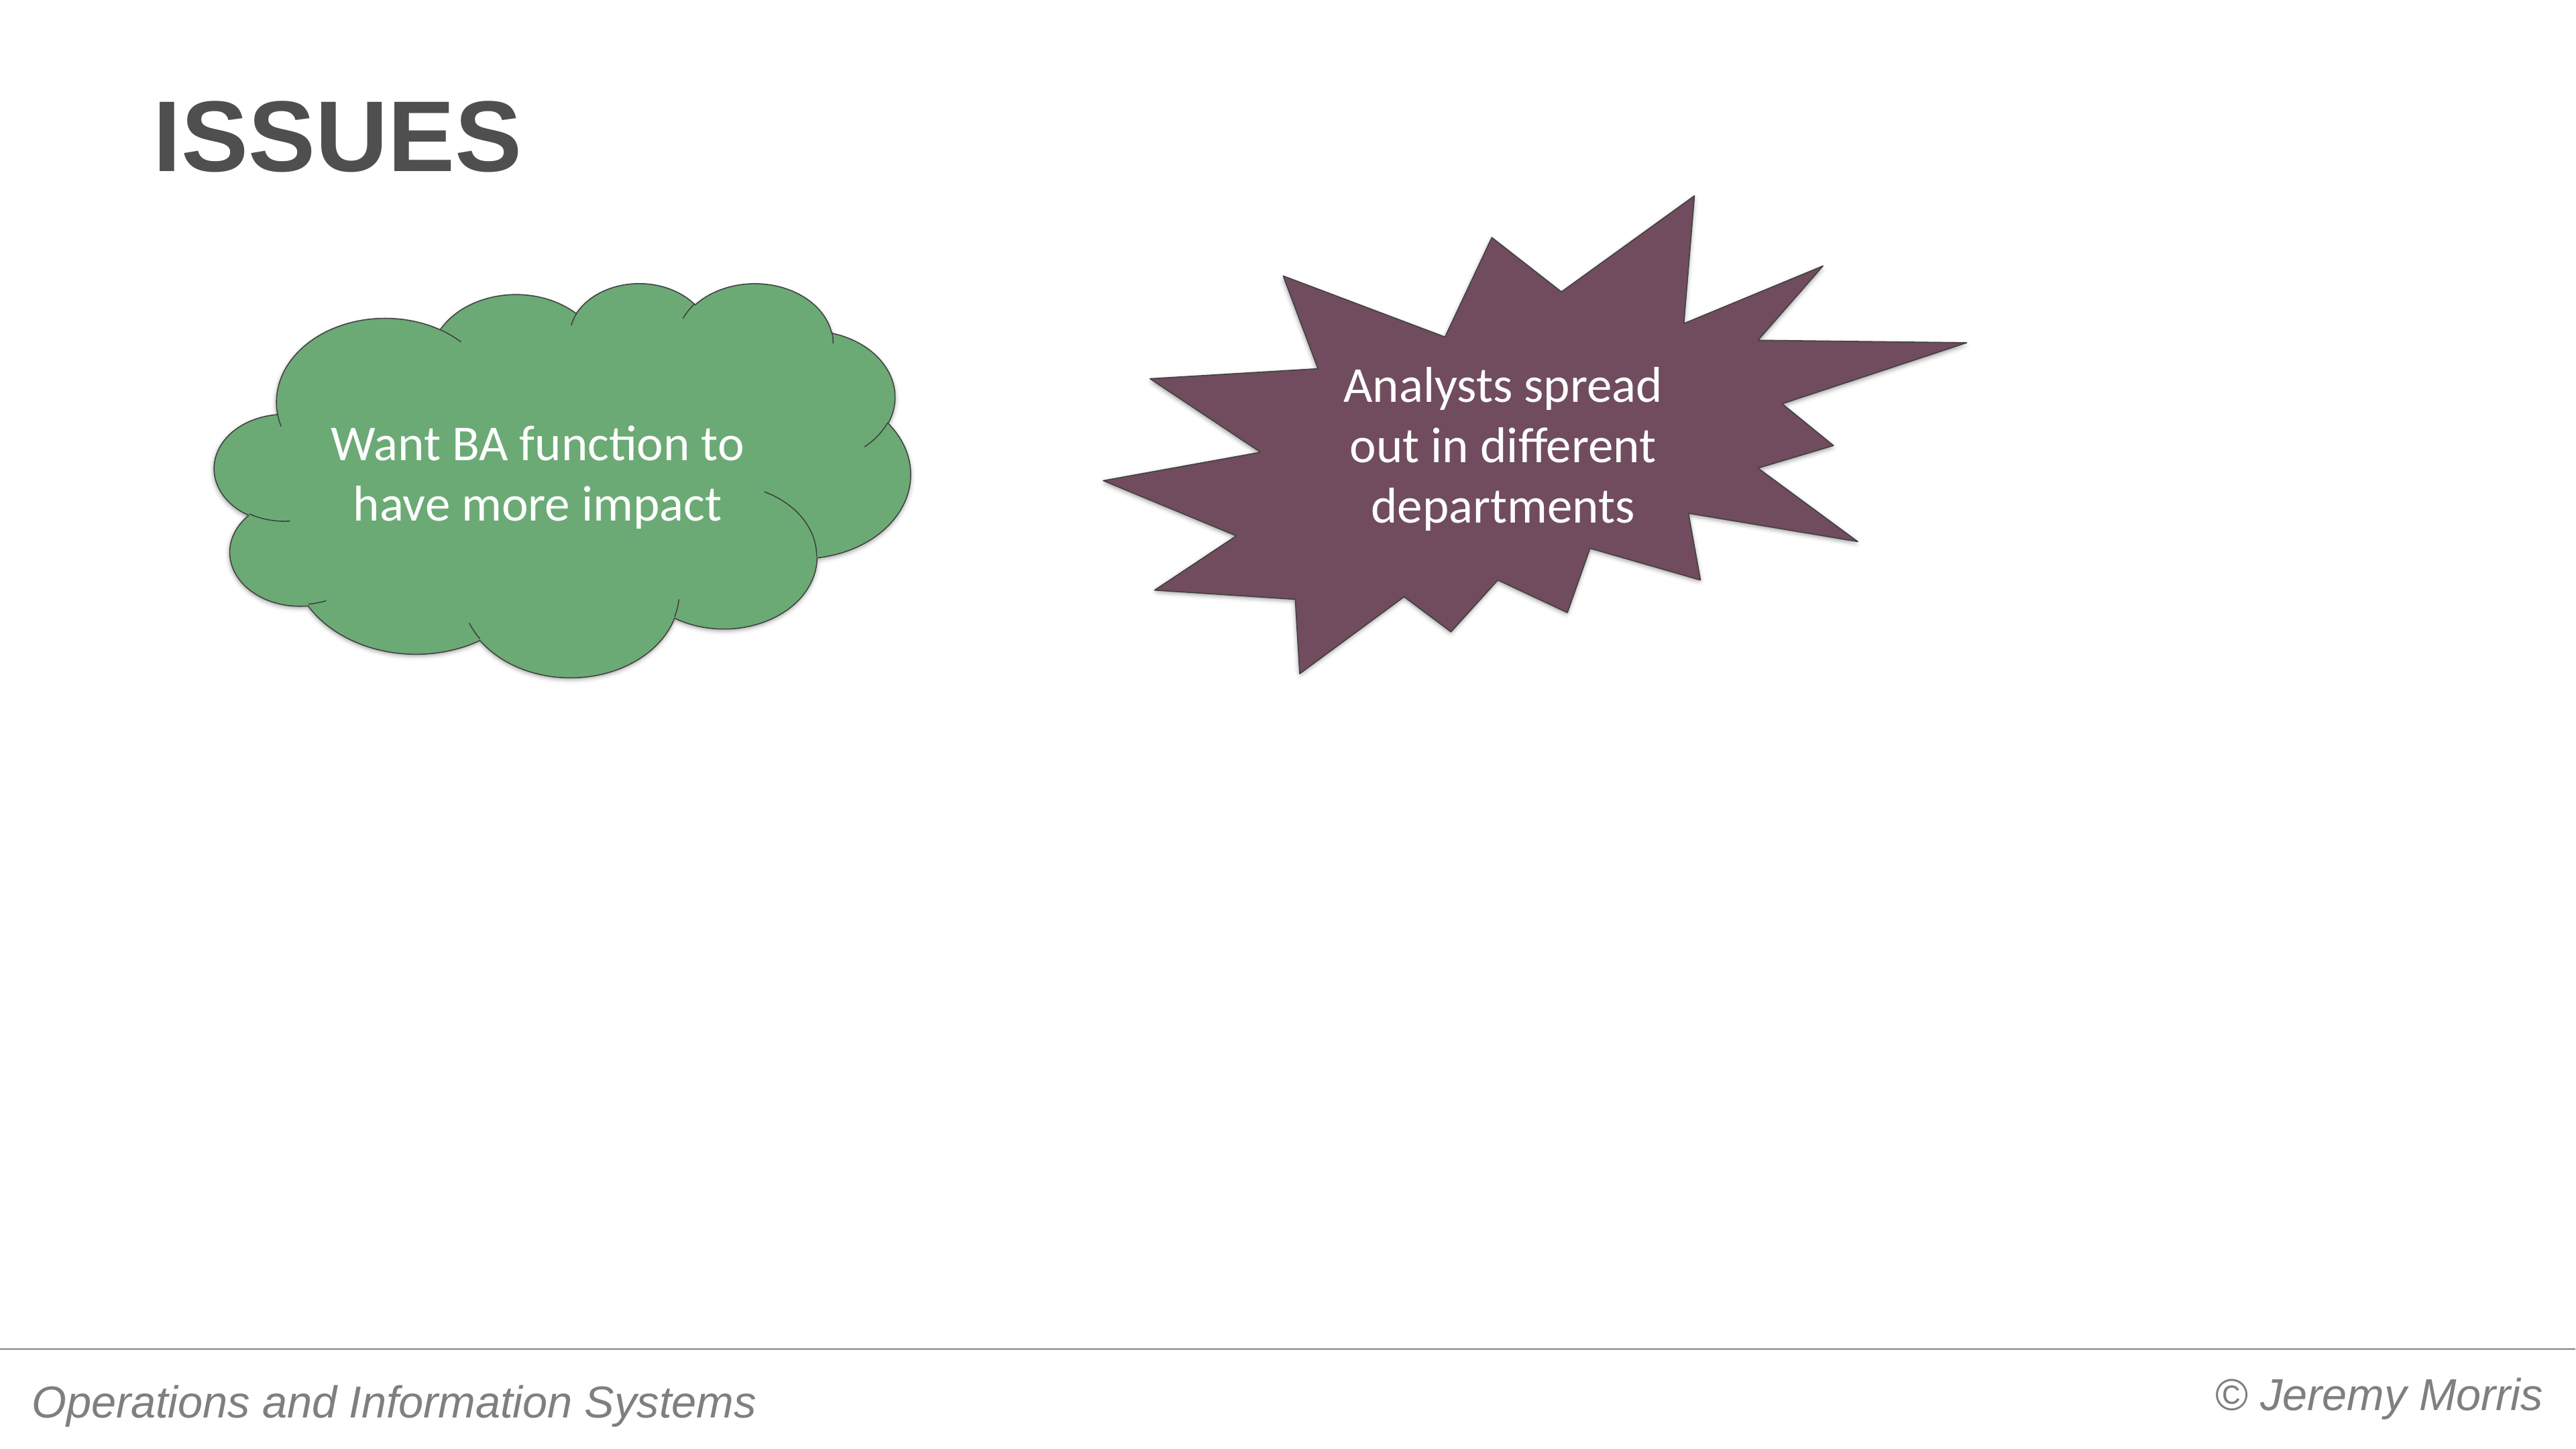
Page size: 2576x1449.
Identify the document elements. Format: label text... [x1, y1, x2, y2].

text_box Analysts spread out in different departments [1103, 195, 1968, 674]
text_box Want BA function to have more impact [213, 283, 911, 679]
title issues [128, 53, 2447, 204]
